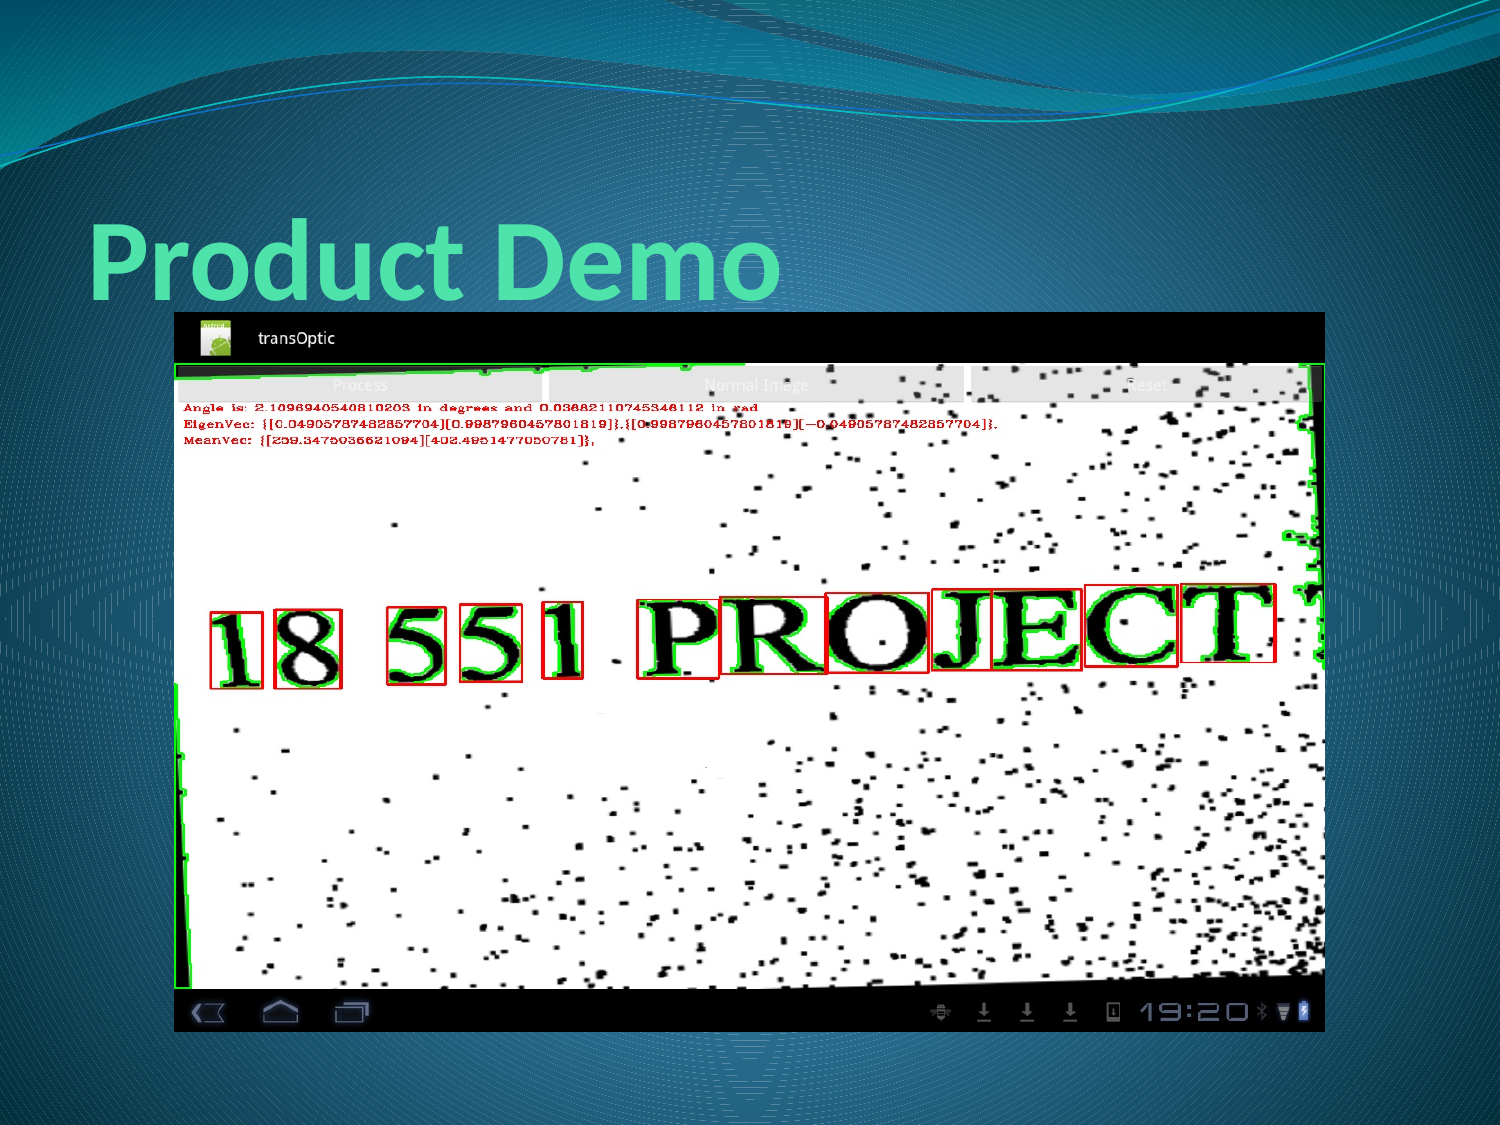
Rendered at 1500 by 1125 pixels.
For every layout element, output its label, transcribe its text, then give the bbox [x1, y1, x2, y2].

picture [174, 312, 1326, 1032]
title Product Demo [86, 99, 1362, 324]
